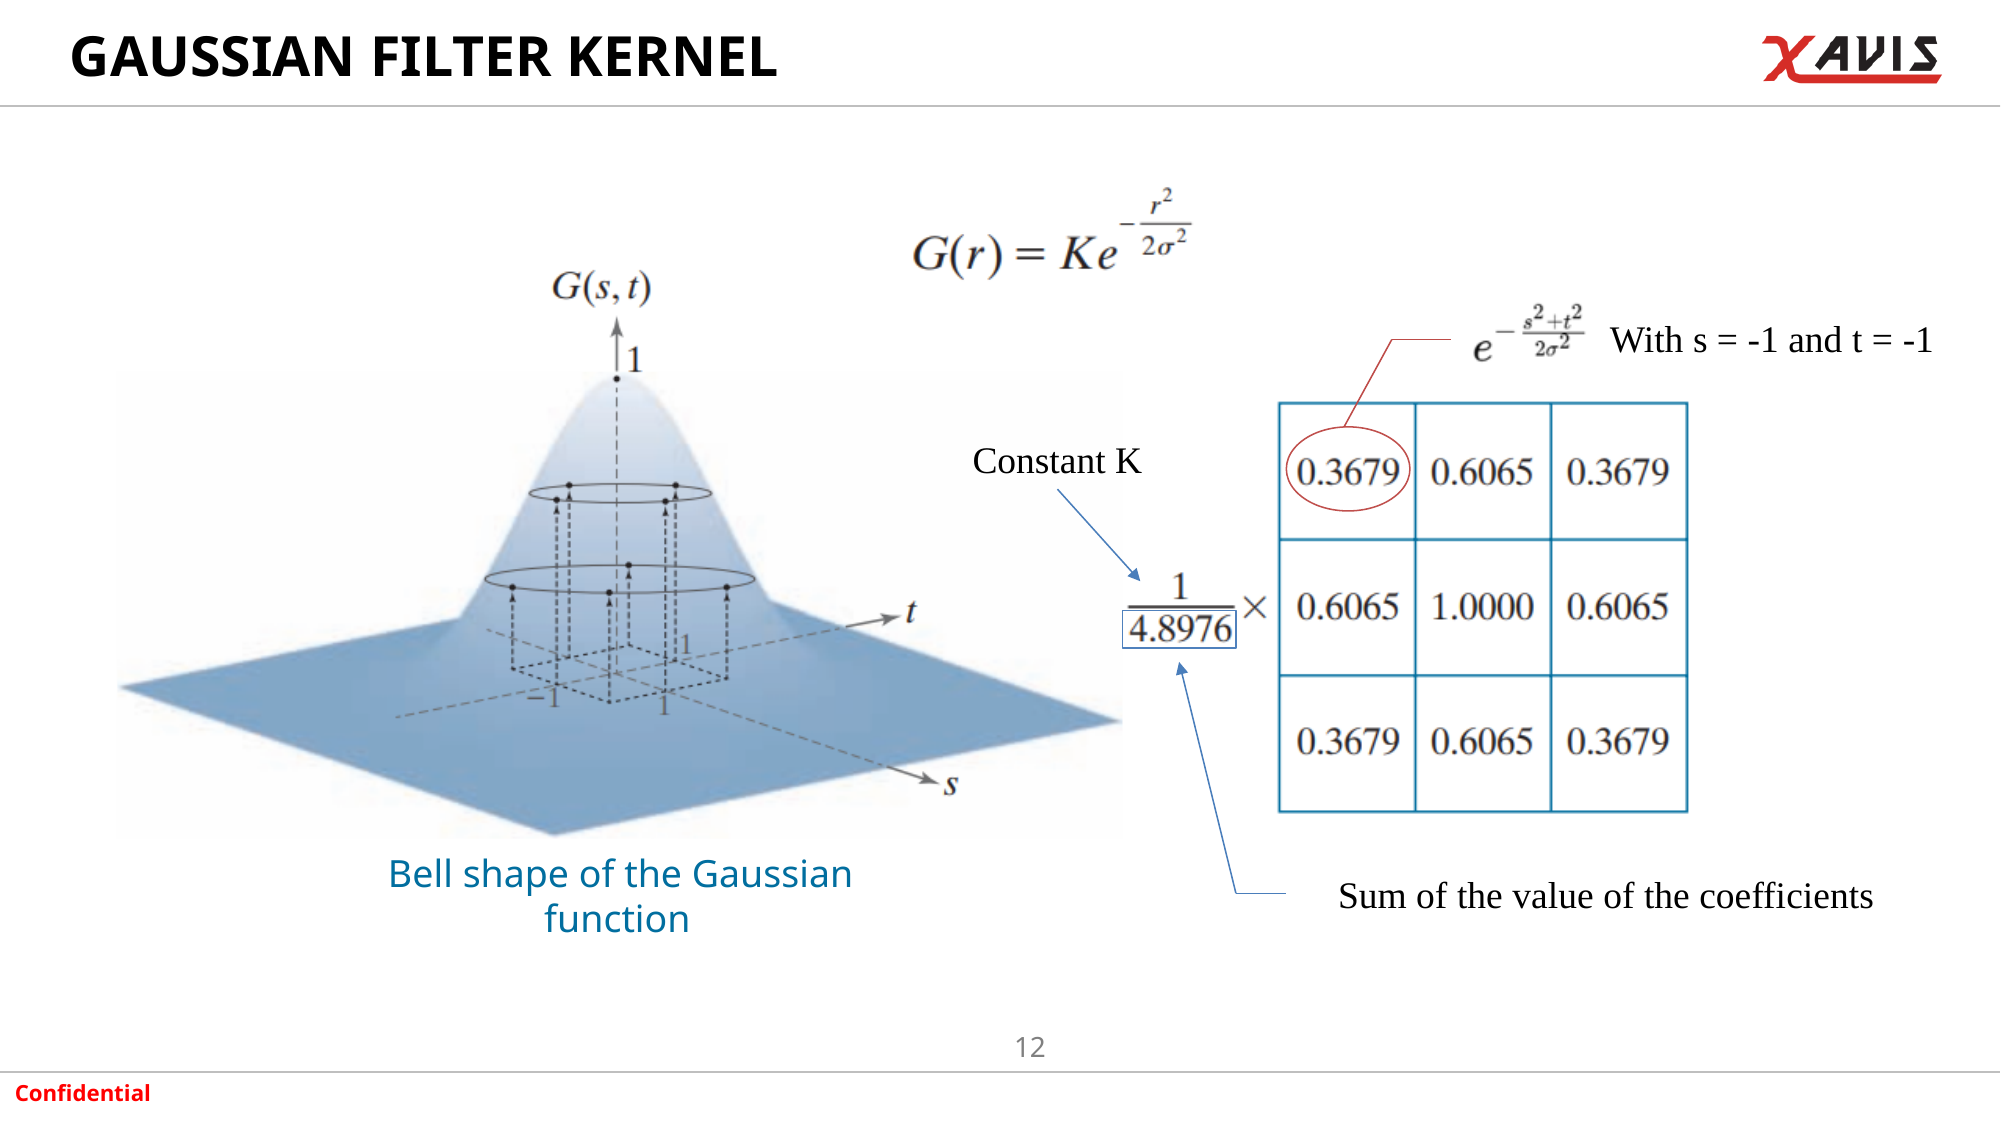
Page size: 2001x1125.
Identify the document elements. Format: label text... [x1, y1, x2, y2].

text_box With s = -1 and t = -1 [1766, 306, 1964, 368]
picture [54, 175, 1759, 911]
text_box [1178, 661, 1237, 894]
picture [1756, 26, 1946, 89]
title GAUSSIAN FILTER KERNEL [55, 23, 1270, 85]
text_box Sum of the value of the coefficients [1286, 862, 1927, 924]
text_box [1343, 339, 1393, 428]
text_box Bell shape of the Gaussian function [300, 922, 941, 926]
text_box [1057, 488, 1141, 582]
